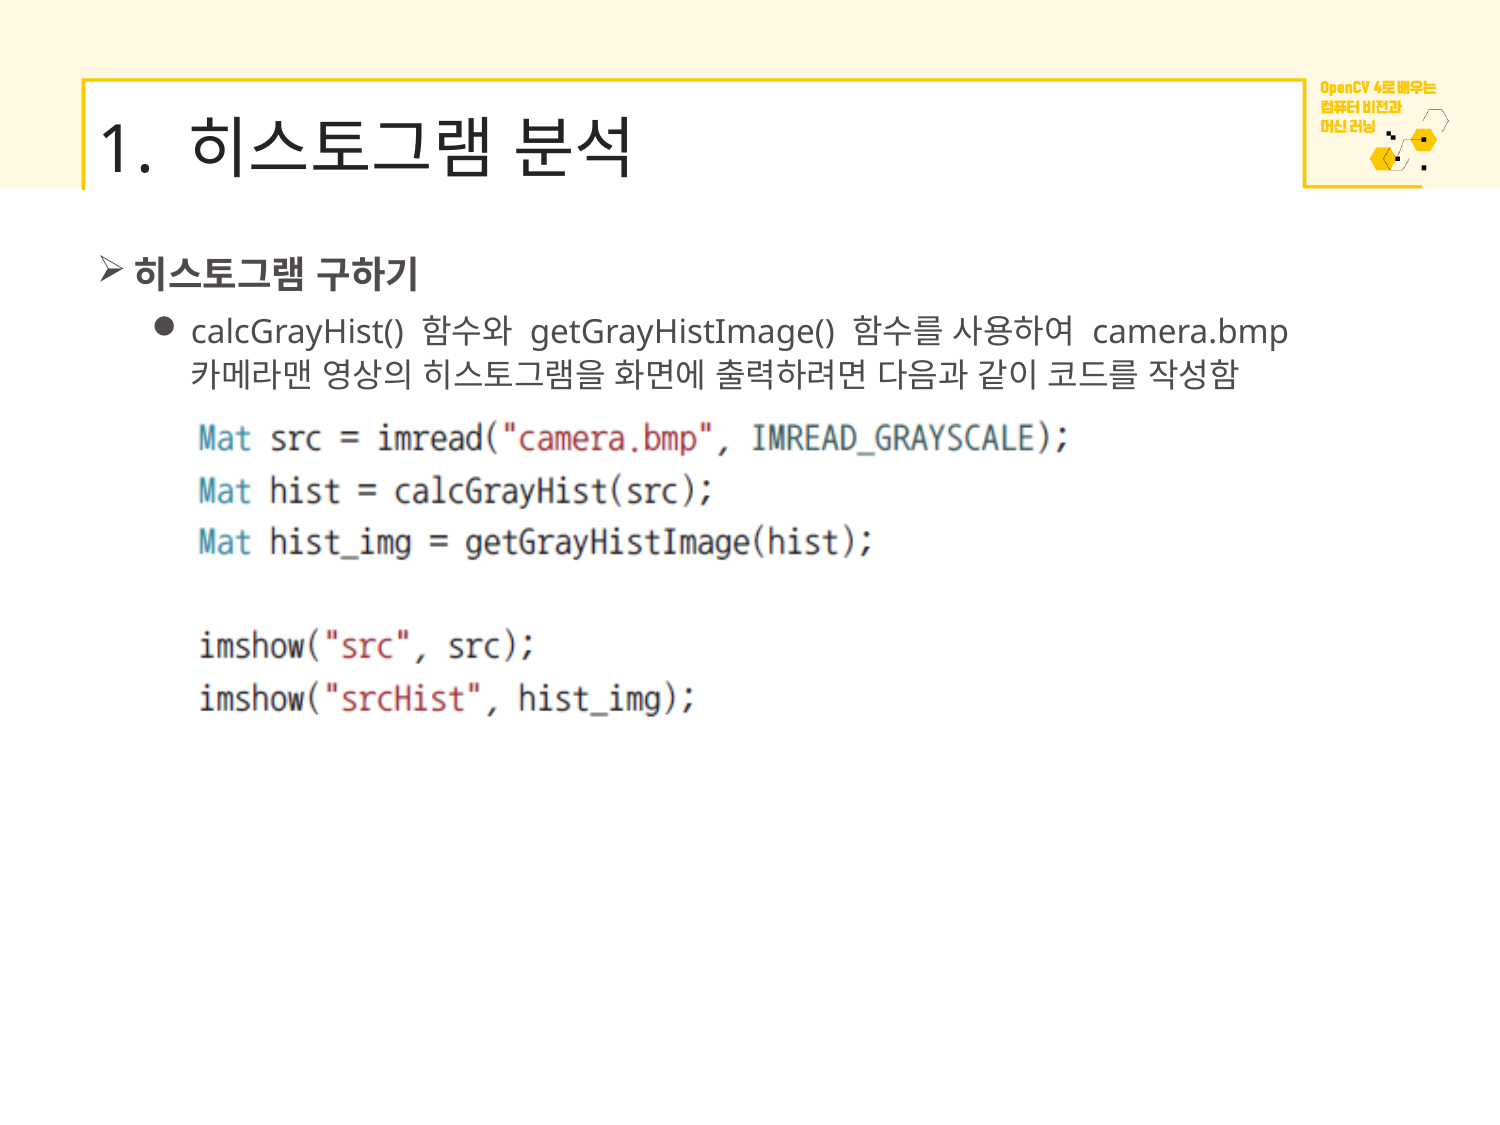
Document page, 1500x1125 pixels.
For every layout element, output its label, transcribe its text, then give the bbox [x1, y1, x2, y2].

picture [0, 0, 1500, 1125]
title 1. 히스토그램 분석 [82, 61, 1413, 193]
list 히스토그램 구하기 calcGrayHist() 함수와 getGrayHistImage() 함수를 사용하여 camera.bmp 카메라맨 영상의 히스토그램을 화면에 출력하려면 다음과 같이 코드를 작성함 [81, 239, 1412, 1054]
